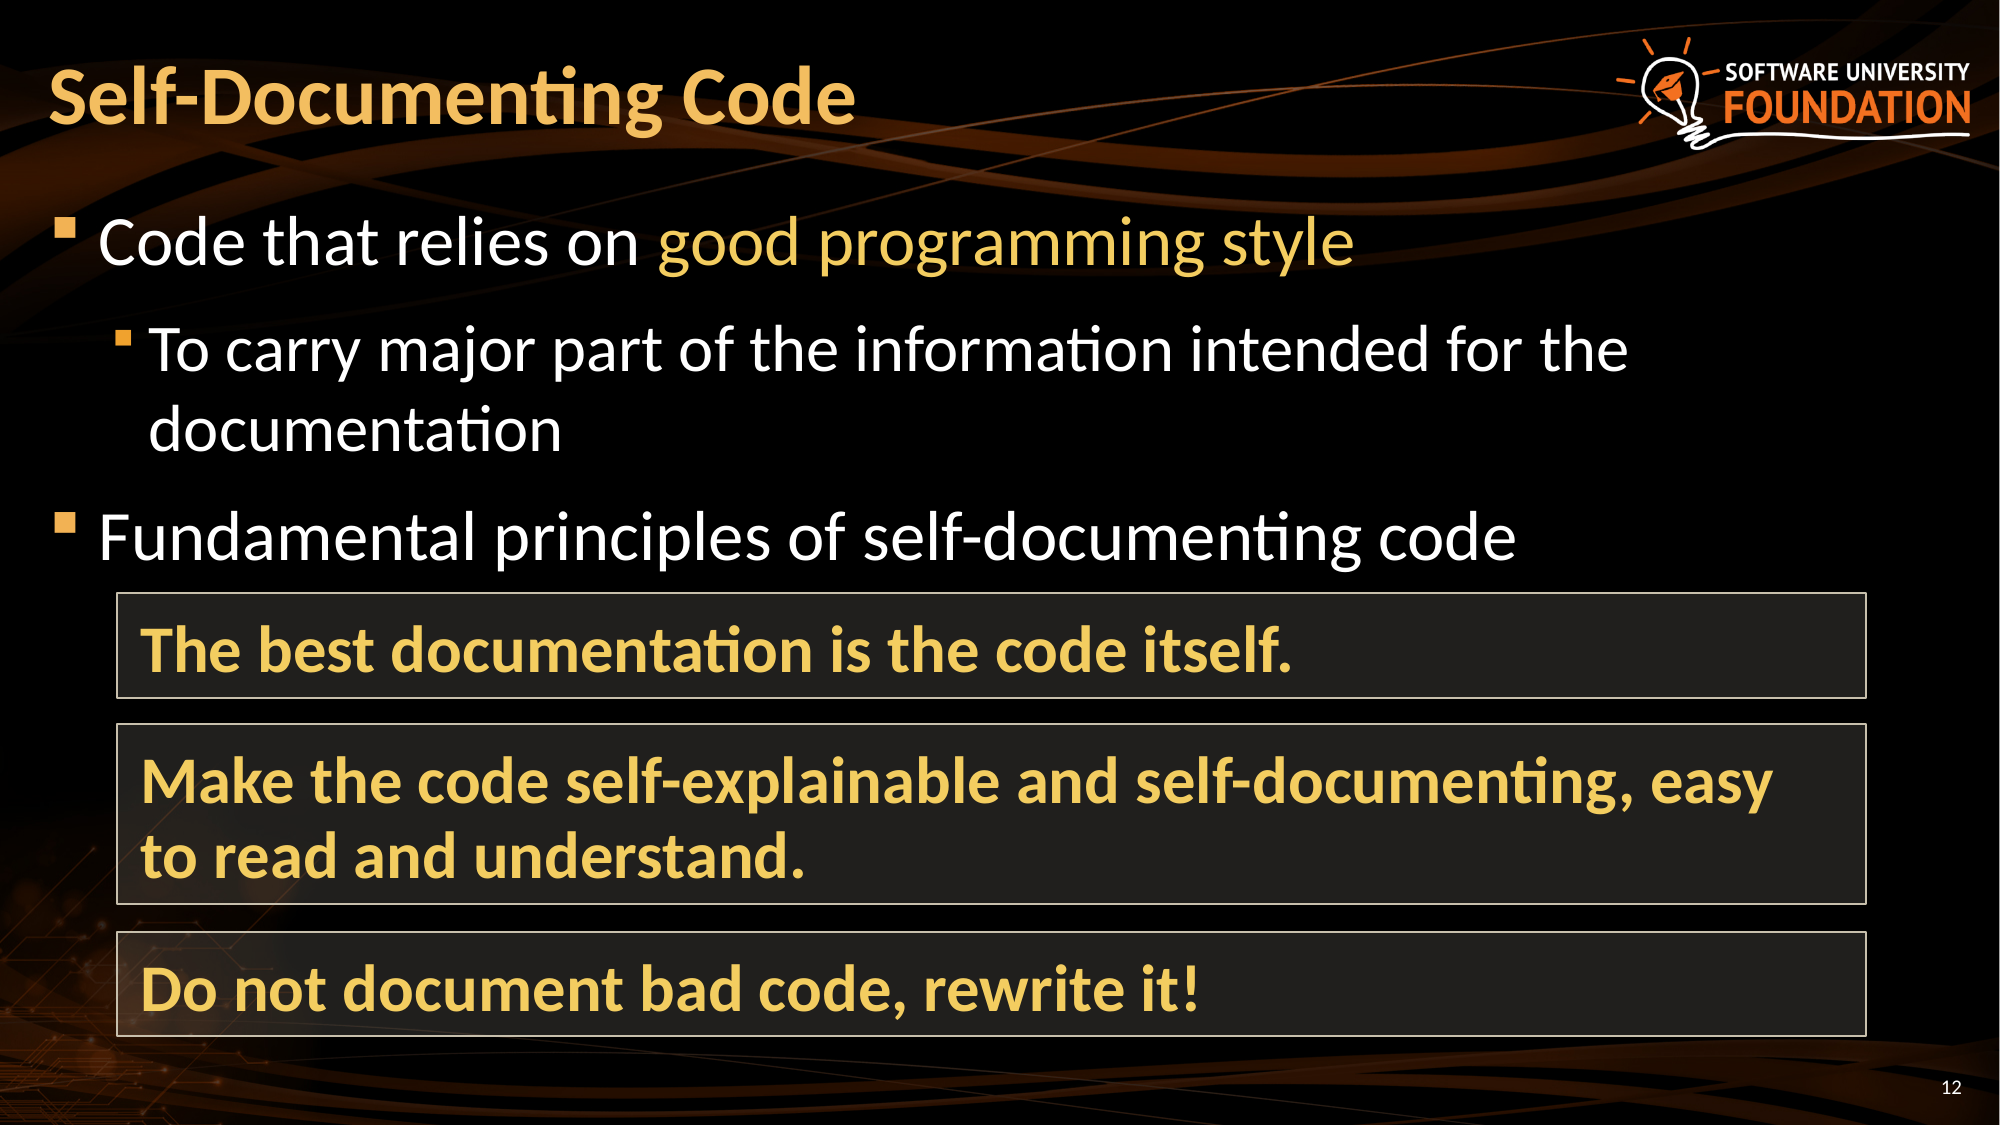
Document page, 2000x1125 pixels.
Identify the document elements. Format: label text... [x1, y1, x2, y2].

picture [0, 0, 2000, 1125]
list Code that relies on good programming style To carry major part of the information intended for the documentation Fundamental principles of self-documenting code [31, 188, 1968, 1103]
text_box Do not document bad code, rewrite it! [116, 931, 1867, 1037]
text_box The best documentation is the code itself. [116, 593, 1867, 698]
text_box Make the code self-explainable and self-documenting, easy to read and understand. [116, 724, 1867, 904]
title Self-Documenting Code [30, 6, 1602, 189]
